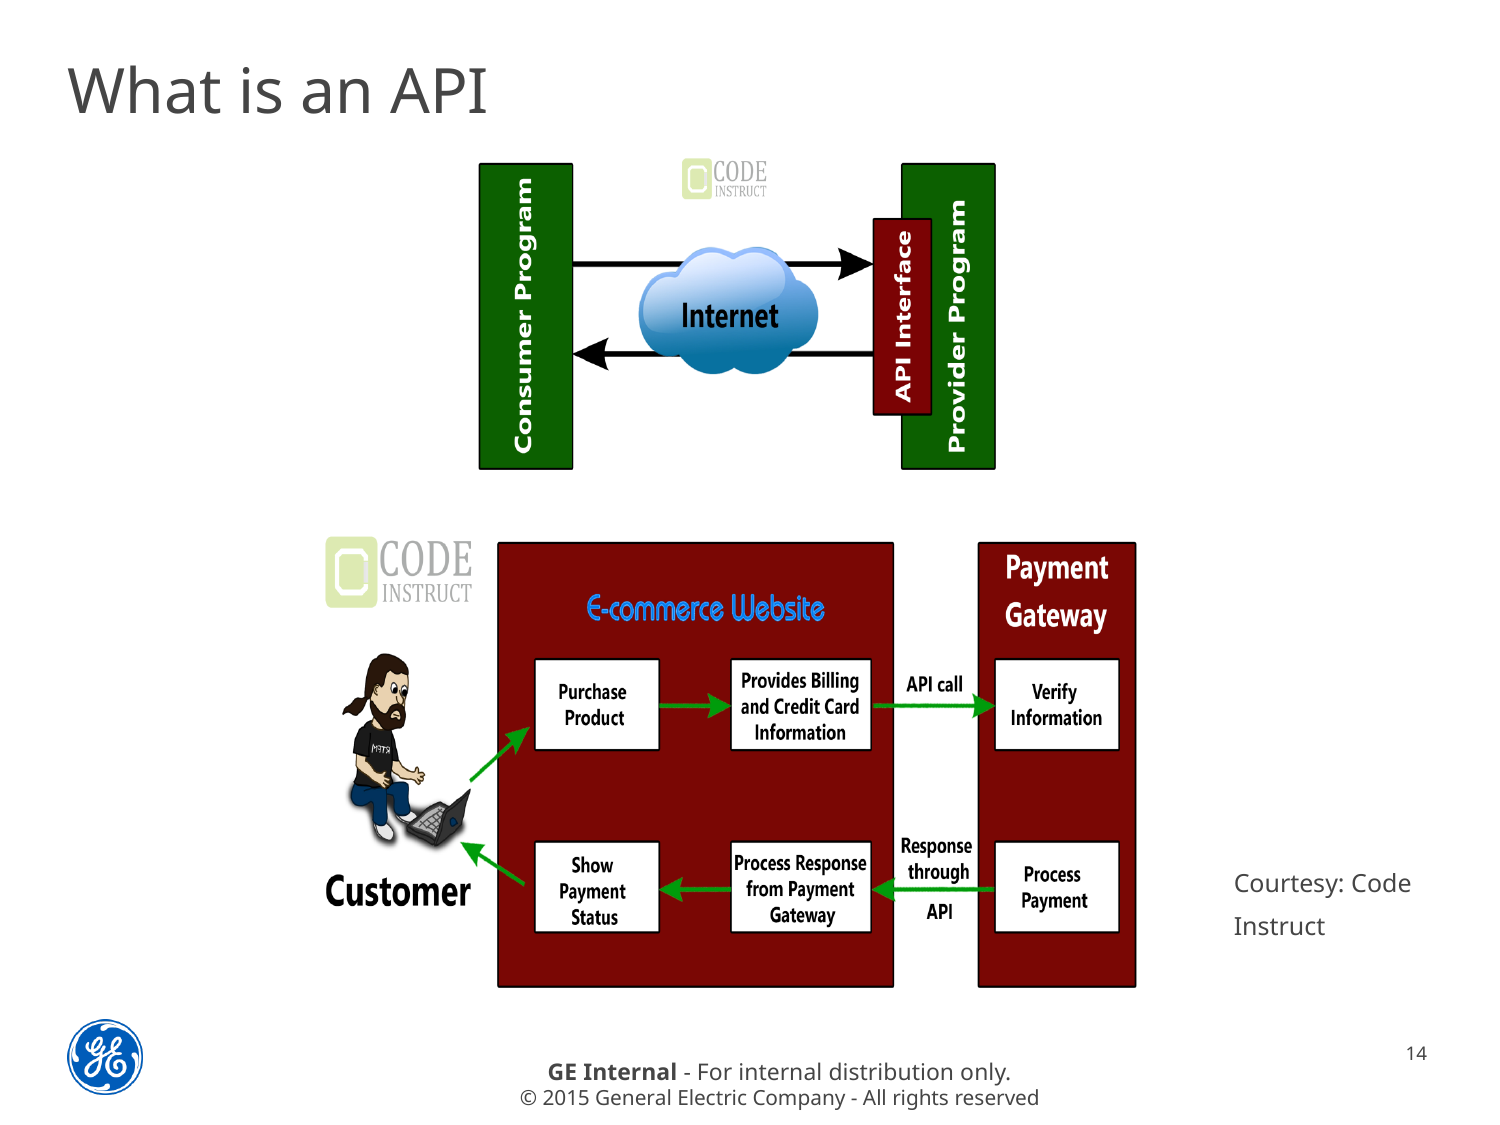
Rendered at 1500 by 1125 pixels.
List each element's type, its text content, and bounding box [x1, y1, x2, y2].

picture [67, 1019, 143, 1095]
text_box Courtesy: Code Instruct [1218, 860, 1459, 951]
picture [456, 149, 1016, 480]
title What is an API [67, 60, 1431, 189]
picture [305, 513, 1168, 1025]
